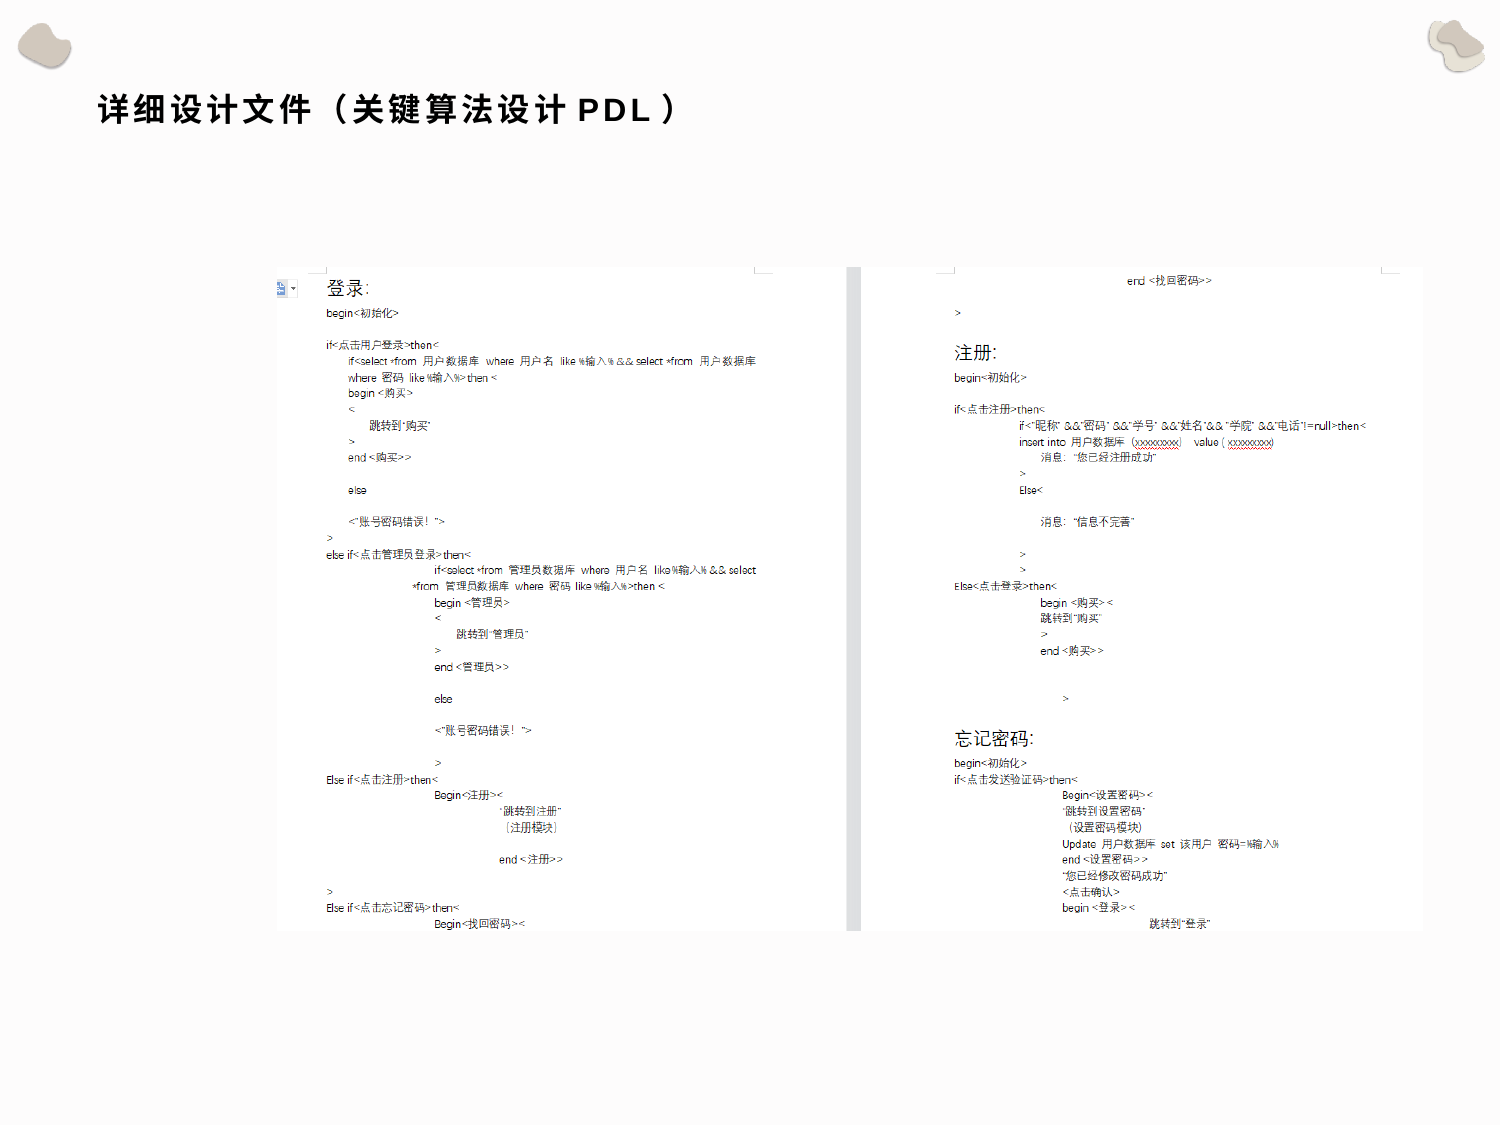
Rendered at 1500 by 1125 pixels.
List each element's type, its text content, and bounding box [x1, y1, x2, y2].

picture [0, 0, 89, 94]
picture [1411, 0, 1500, 94]
title 详细设计文件（关键算法设计PDL） [82, 81, 1418, 137]
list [277, 267, 1423, 931]
